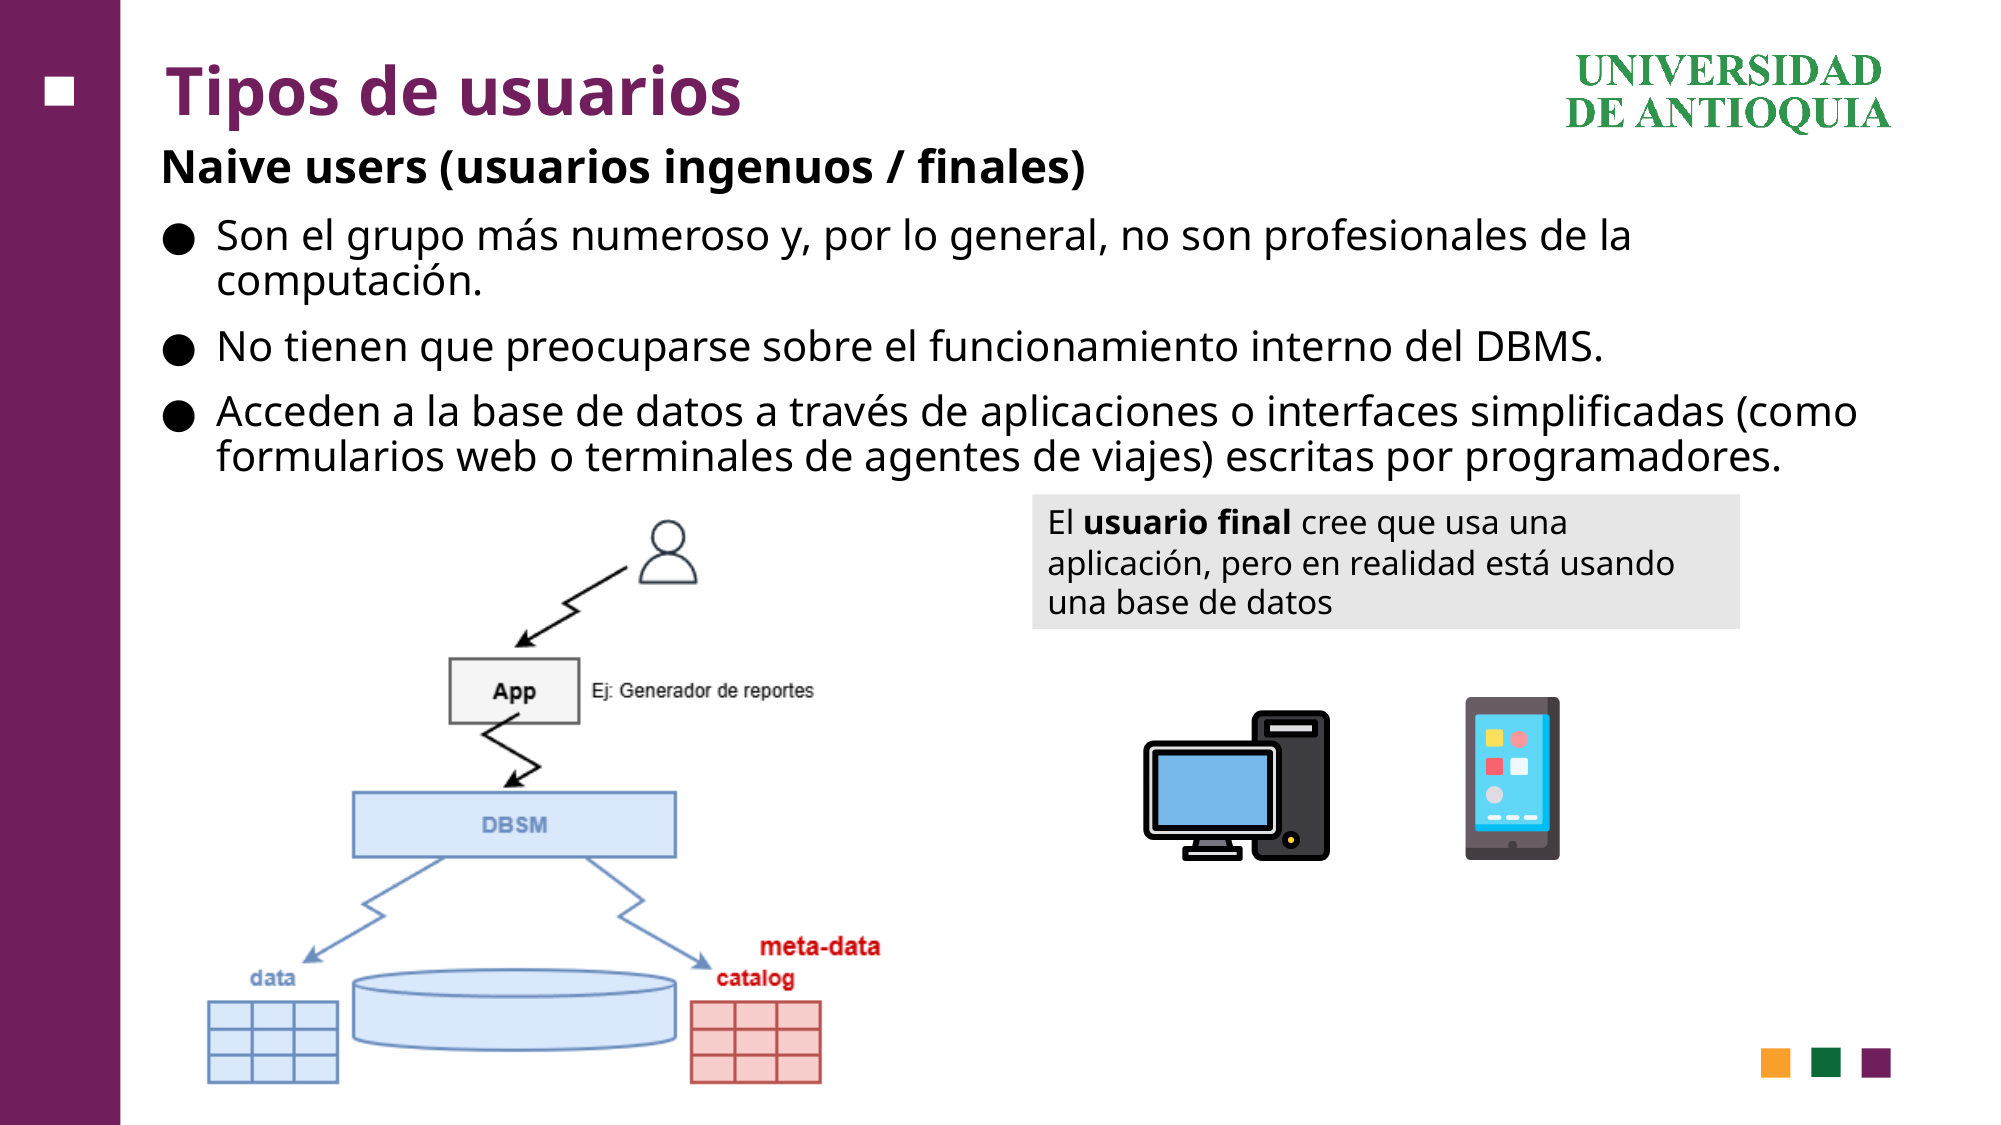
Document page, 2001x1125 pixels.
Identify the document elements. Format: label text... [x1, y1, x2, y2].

picture [1542, 32, 1914, 136]
list Naive users (usuarios ingenuos / finales) Son el grupo más numeroso y, por lo general, no son profesionales de la computación. No tienen que preocuparse sobre el funcionamiento interno del DBMS. Acceden a la base de datos a través de aplicaciones o interfaces simplificadas (como formularios web o terminales de agentes de viajes) escritas por programadores. [145, 136, 1920, 469]
picture [192, 518, 901, 1086]
picture [1431, 697, 1594, 860]
title Tipos de usuarios [150, 15, 1513, 136]
text_box El usuario final cree que usa una aplicación, pero en realidad está usando una base de datos [1032, 494, 1741, 629]
picture [1140, 689, 1334, 882]
